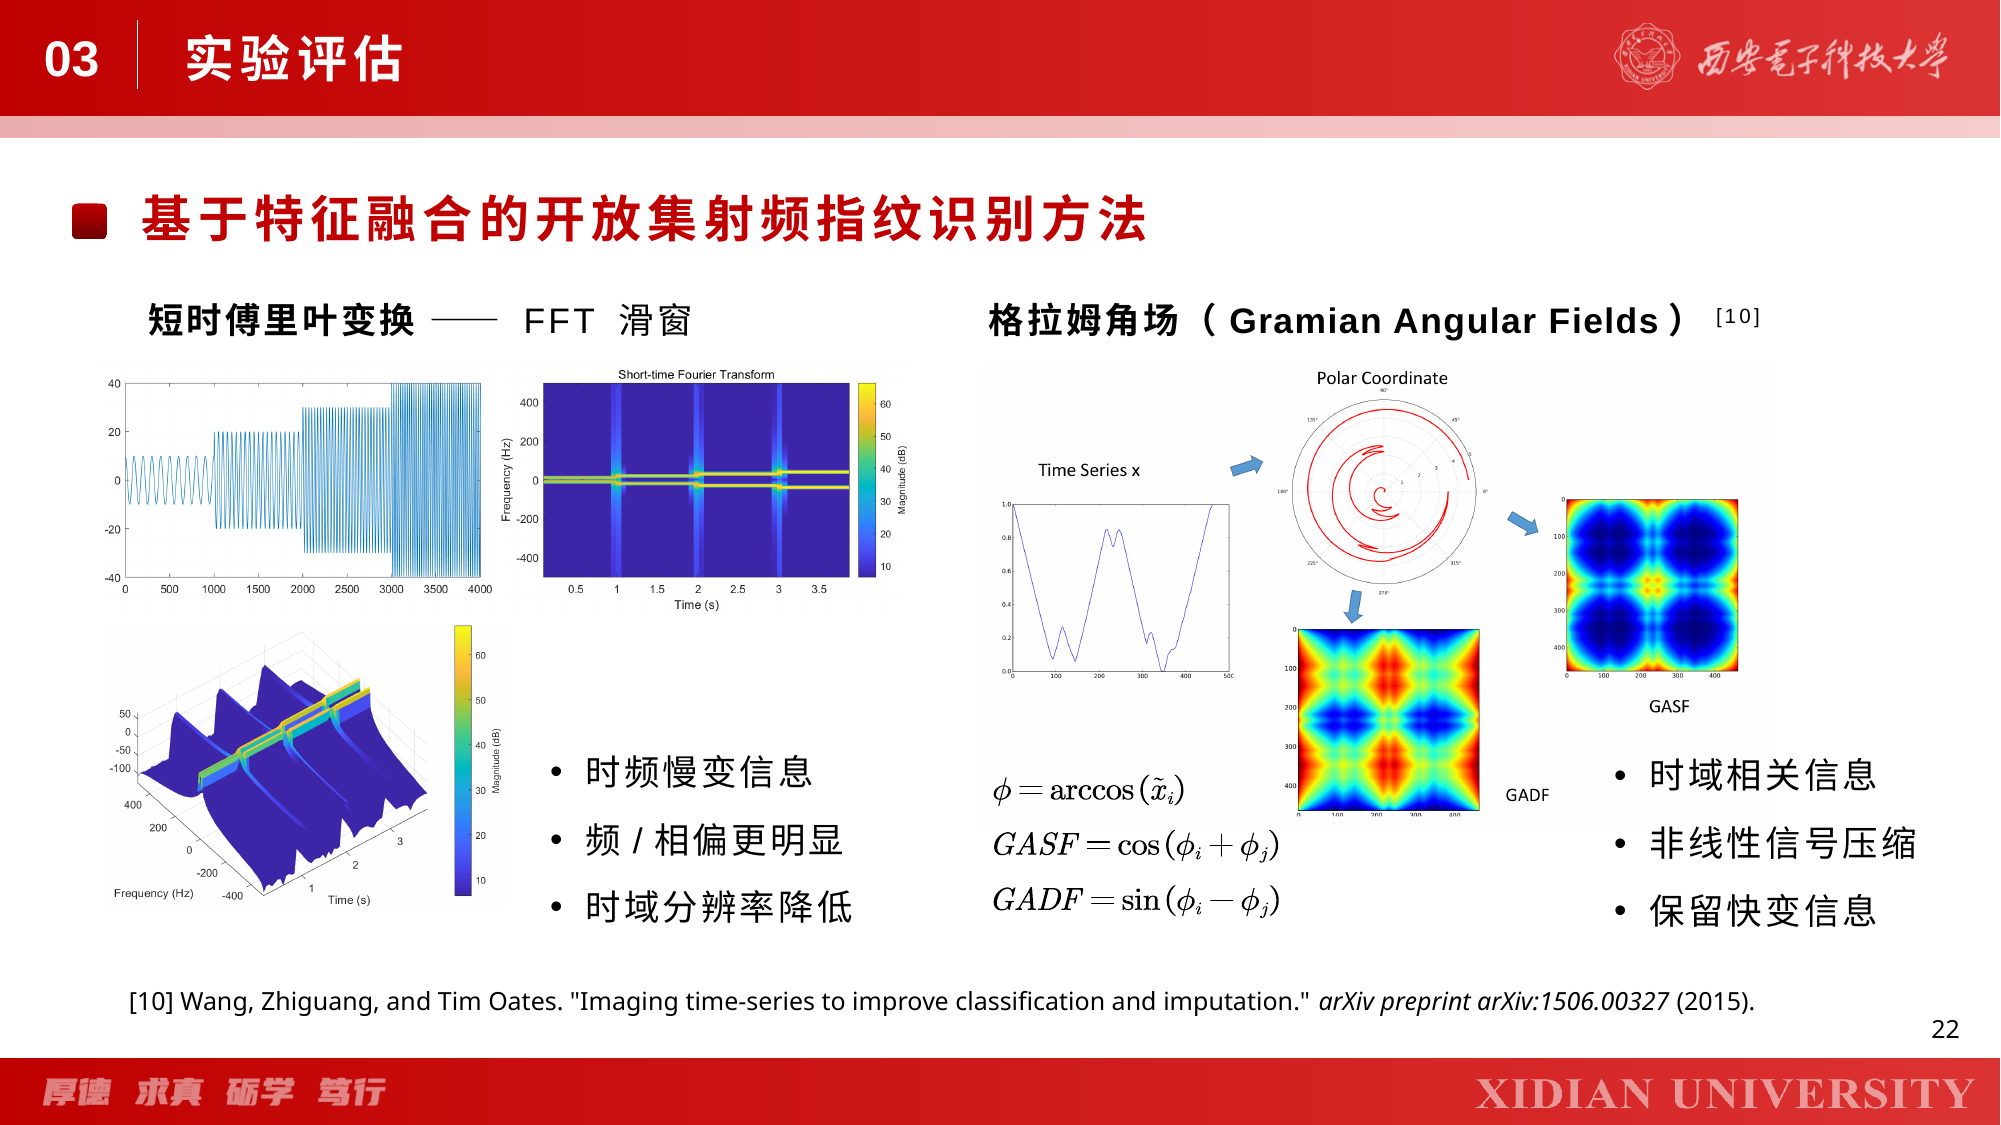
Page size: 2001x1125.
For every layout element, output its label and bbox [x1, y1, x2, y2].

picture [107, 625, 506, 909]
text_box [71, 180, 1172, 256]
text_box [97, 364, 911, 614]
picture [980, 366, 1776, 831]
text_box [990, 767, 1285, 927]
text_box [21, 22, 1975, 1125]
text_box [0, 0, 2000, 1125]
